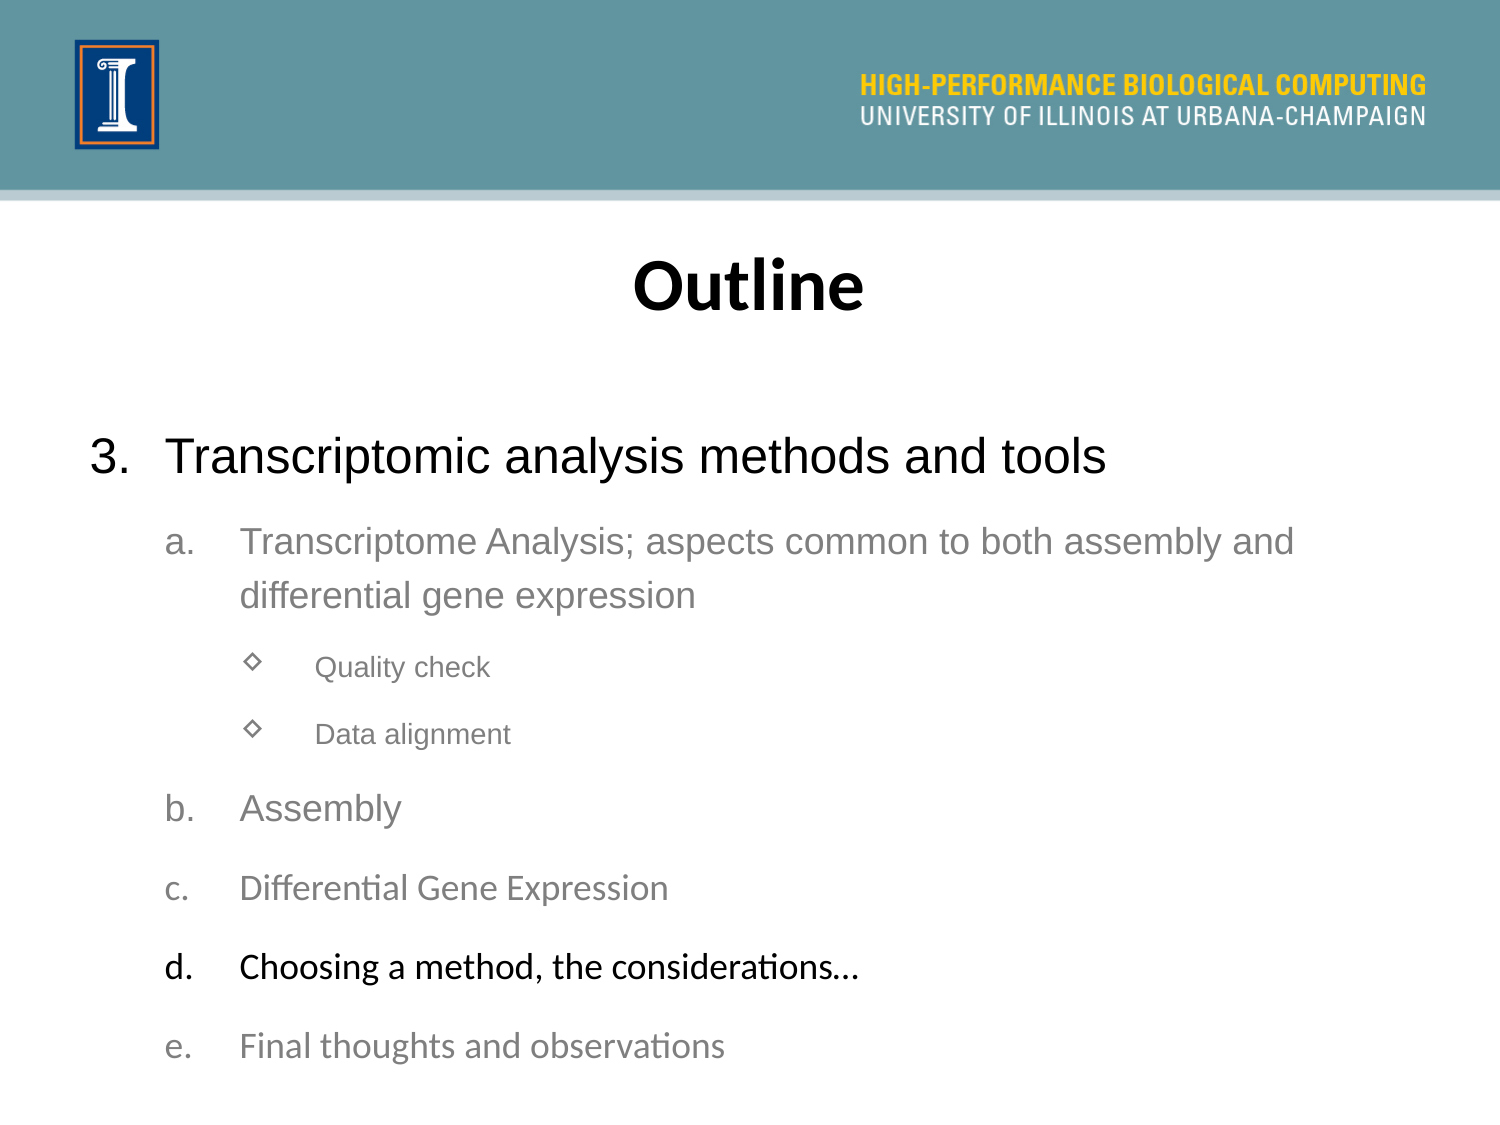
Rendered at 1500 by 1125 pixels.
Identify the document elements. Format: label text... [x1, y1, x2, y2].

picture [0, 0, 1500, 1125]
text_box Outline Transcriptomic analysis methods and tools Transcriptome Analysis; aspects common to both assembly and differential gene expression Quality check Data alignment Assembly Differential Gene Expression Choosing a method, the considerations… Final thoughts and observations [74, 209, 1426, 1074]
